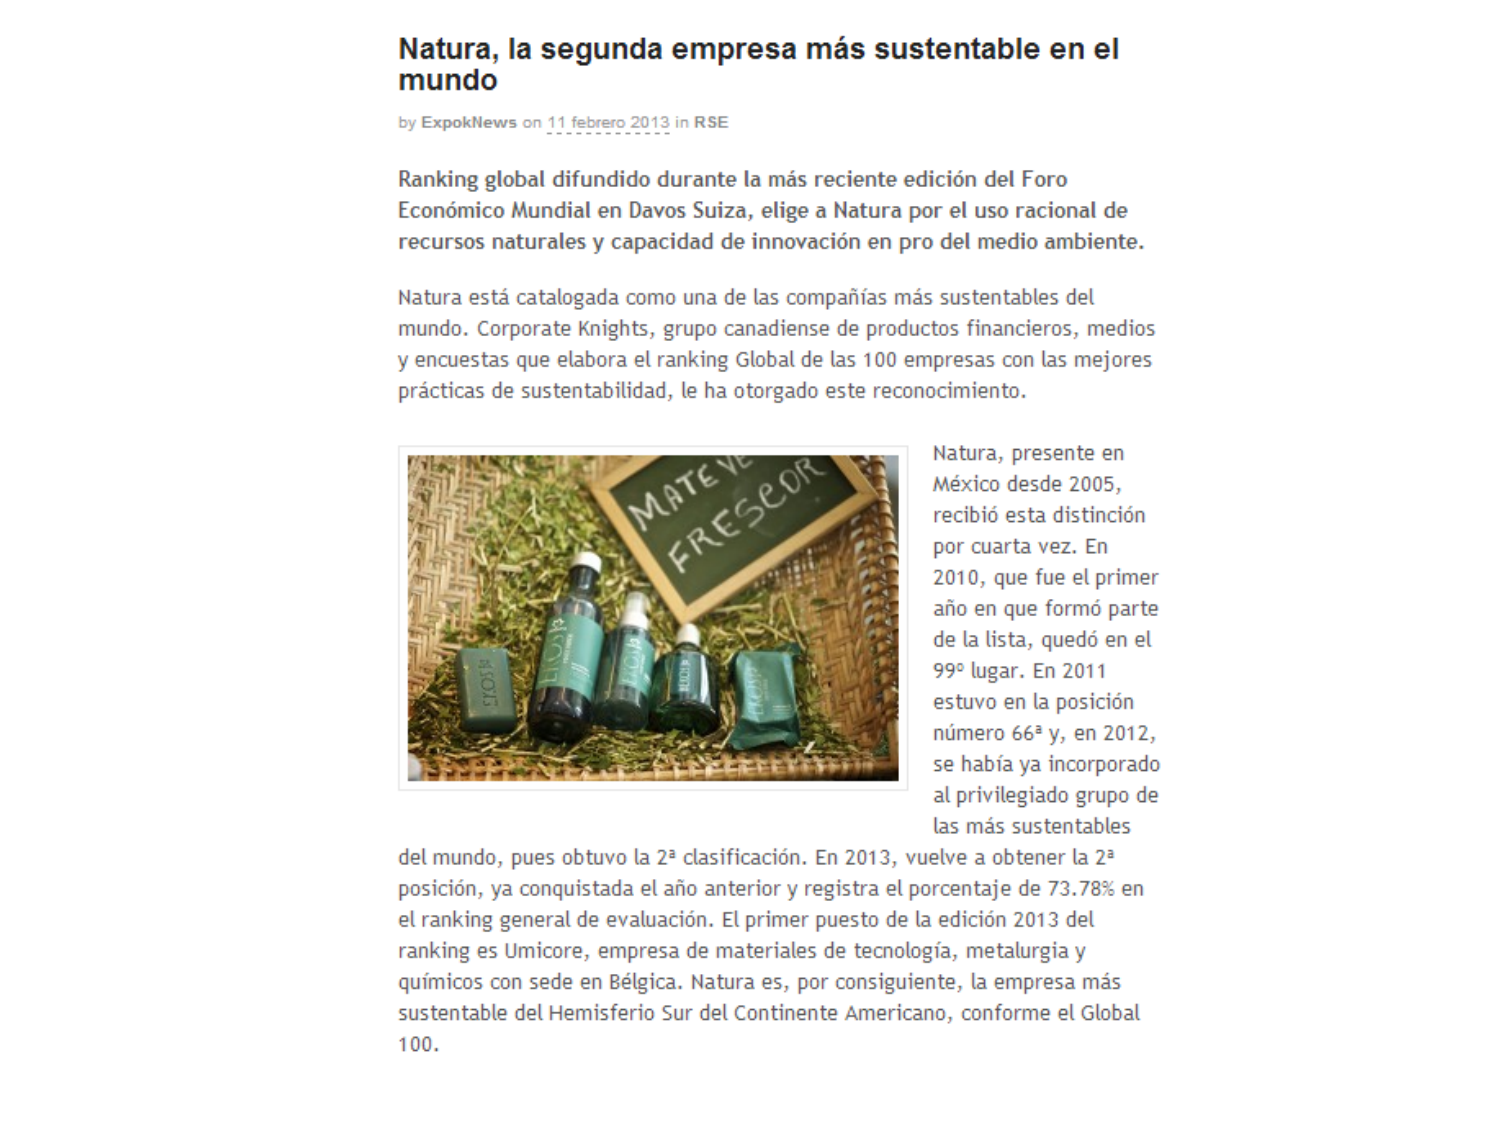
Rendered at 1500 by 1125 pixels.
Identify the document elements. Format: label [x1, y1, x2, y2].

picture [383, 31, 1176, 1059]
